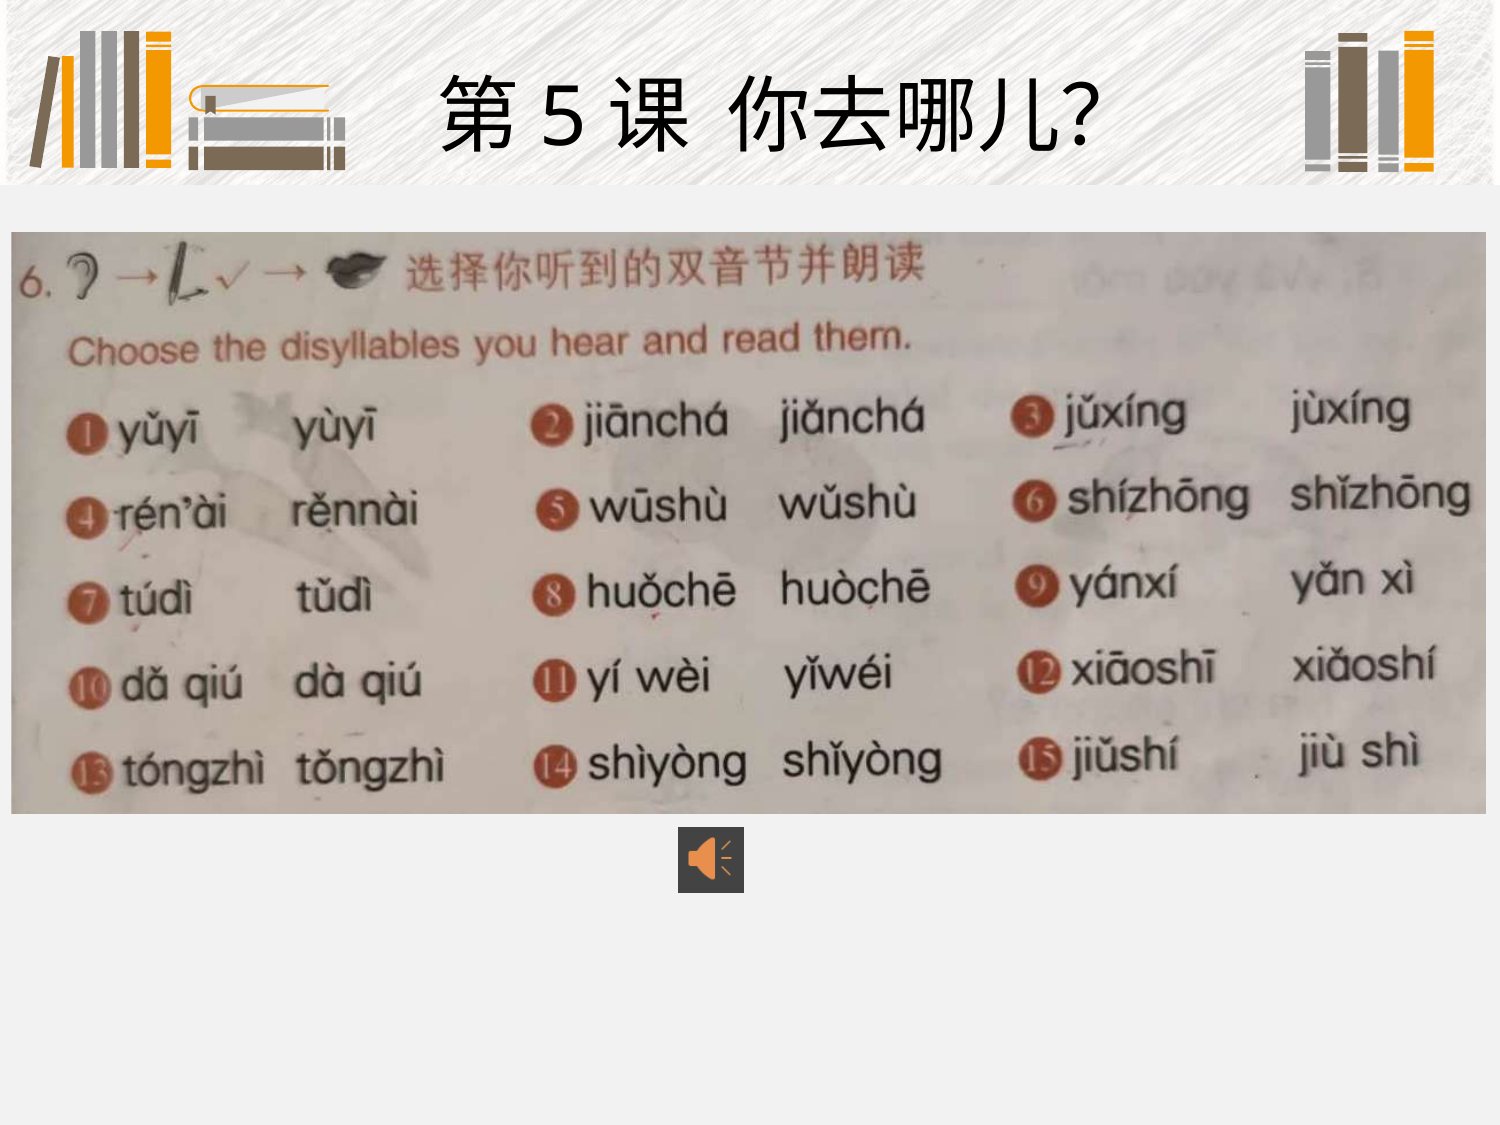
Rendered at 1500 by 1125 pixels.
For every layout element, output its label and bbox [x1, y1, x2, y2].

text_box [29, 30, 346, 171]
picture [676, 825, 745, 894]
text_box [1304, 30, 1435, 173]
picture [0, 0, 1500, 185]
picture [11, 232, 1486, 814]
